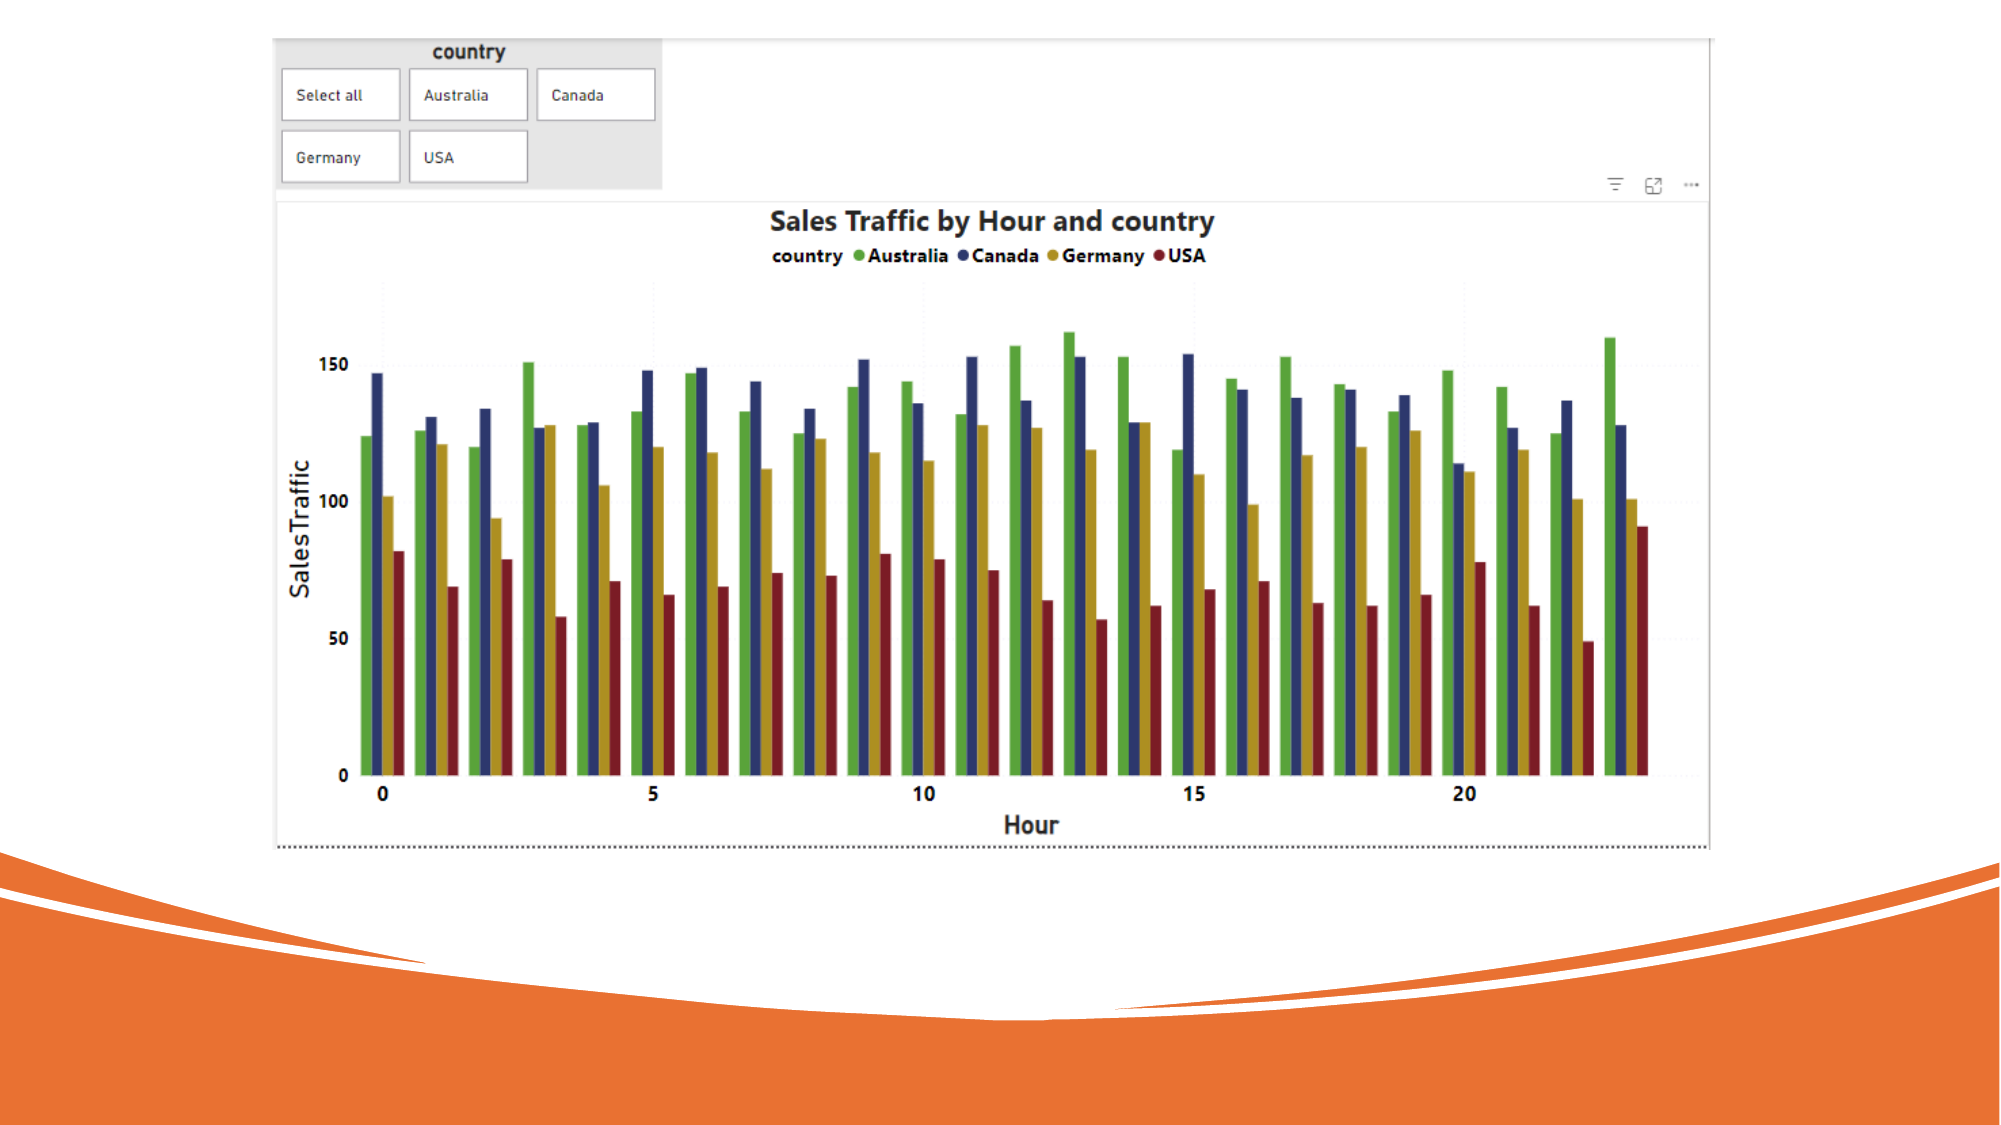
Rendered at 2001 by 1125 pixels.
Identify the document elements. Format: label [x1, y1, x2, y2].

list [271, 36, 1716, 851]
text_box [0, 855, 362, 953]
text_box [0, 0, 2000, 1022]
text_box [0, 889, 2000, 1125]
text_box [1239, 865, 2000, 1001]
